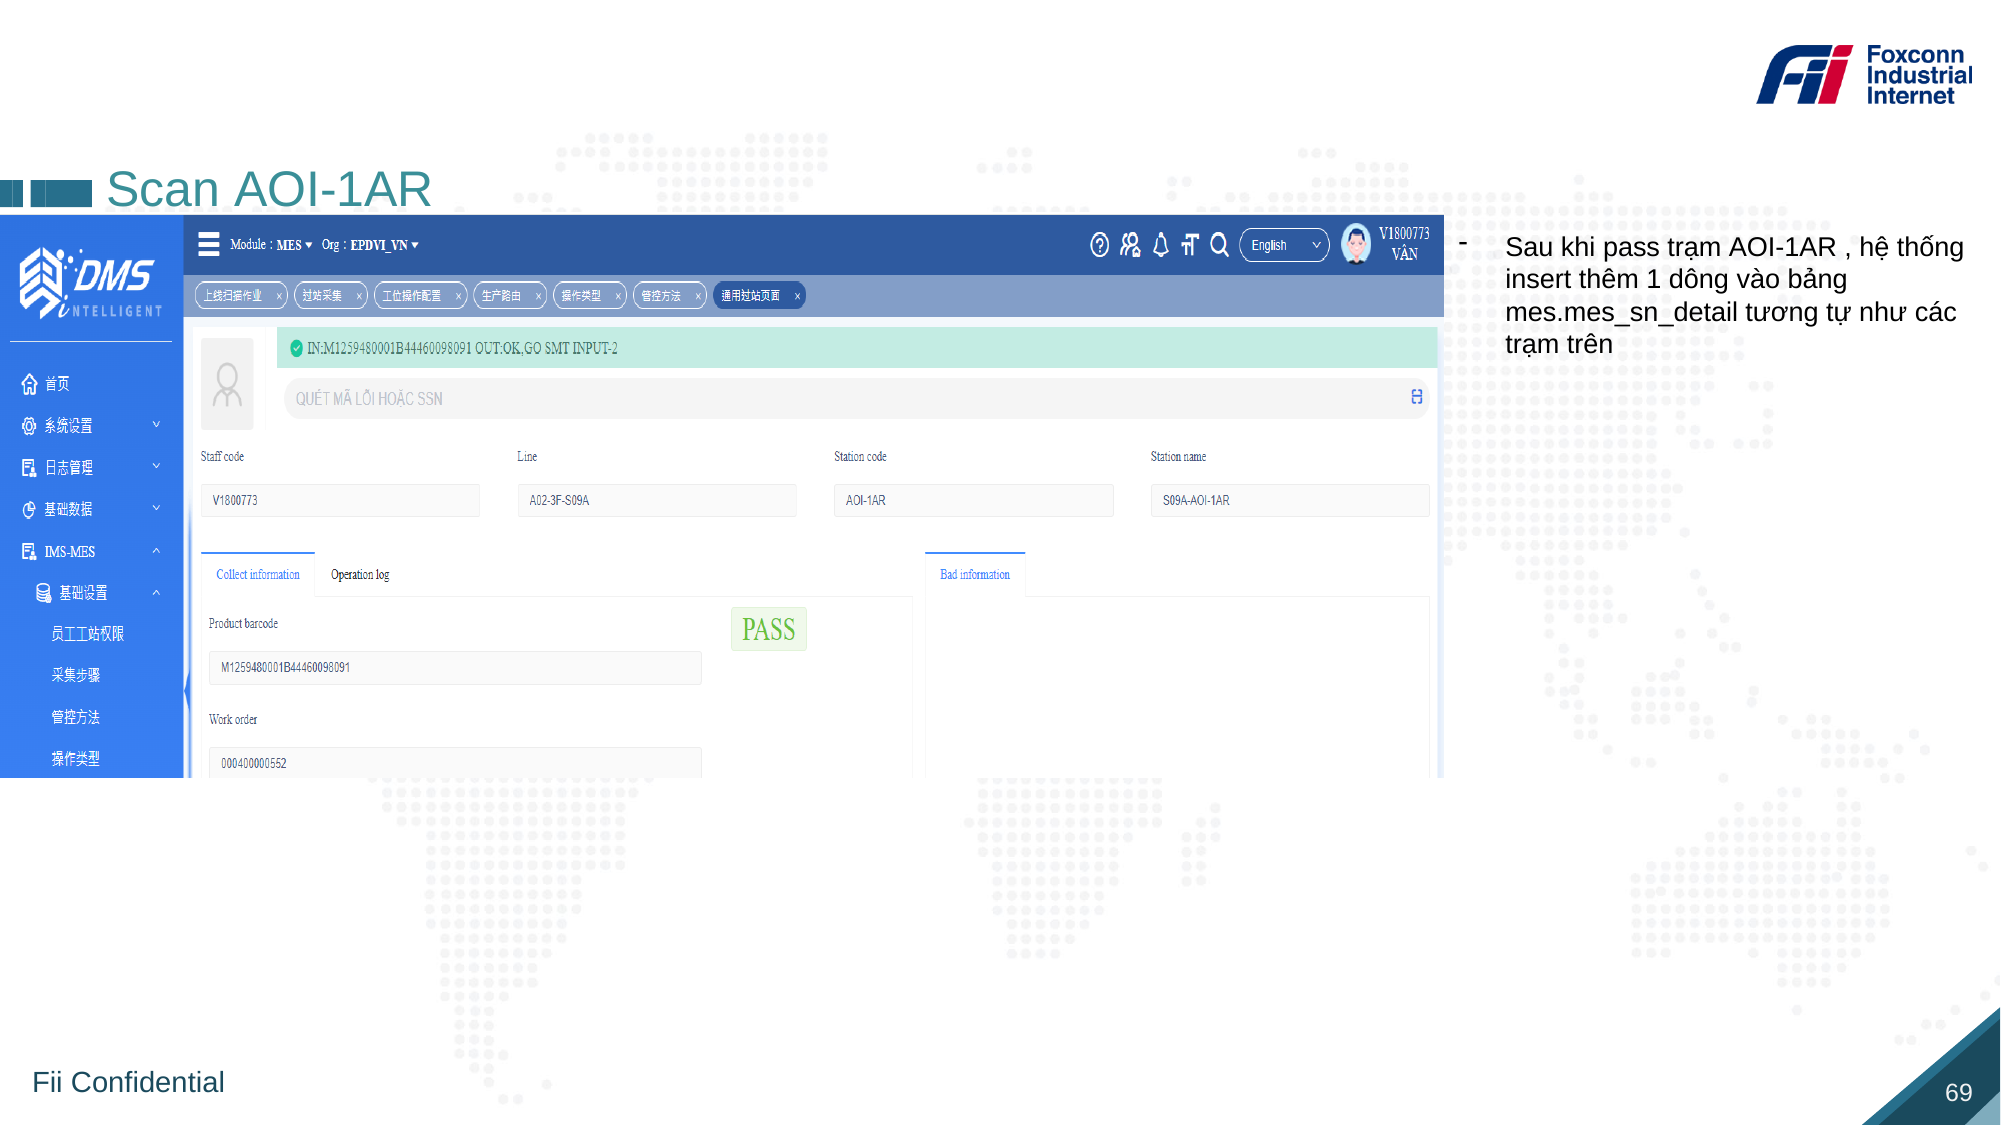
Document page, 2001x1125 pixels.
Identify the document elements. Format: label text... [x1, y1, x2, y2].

text_box Sau khi pass trạm AOI-1AR , hệ thống insert thêm 1 dông vào bảng mes.mes_sn_detail tương tự như các trạm trên [1444, 221, 1983, 367]
text_box Scan AOI-1AR [91, 155, 1694, 221]
picture [0, 0, 2000, 1125]
